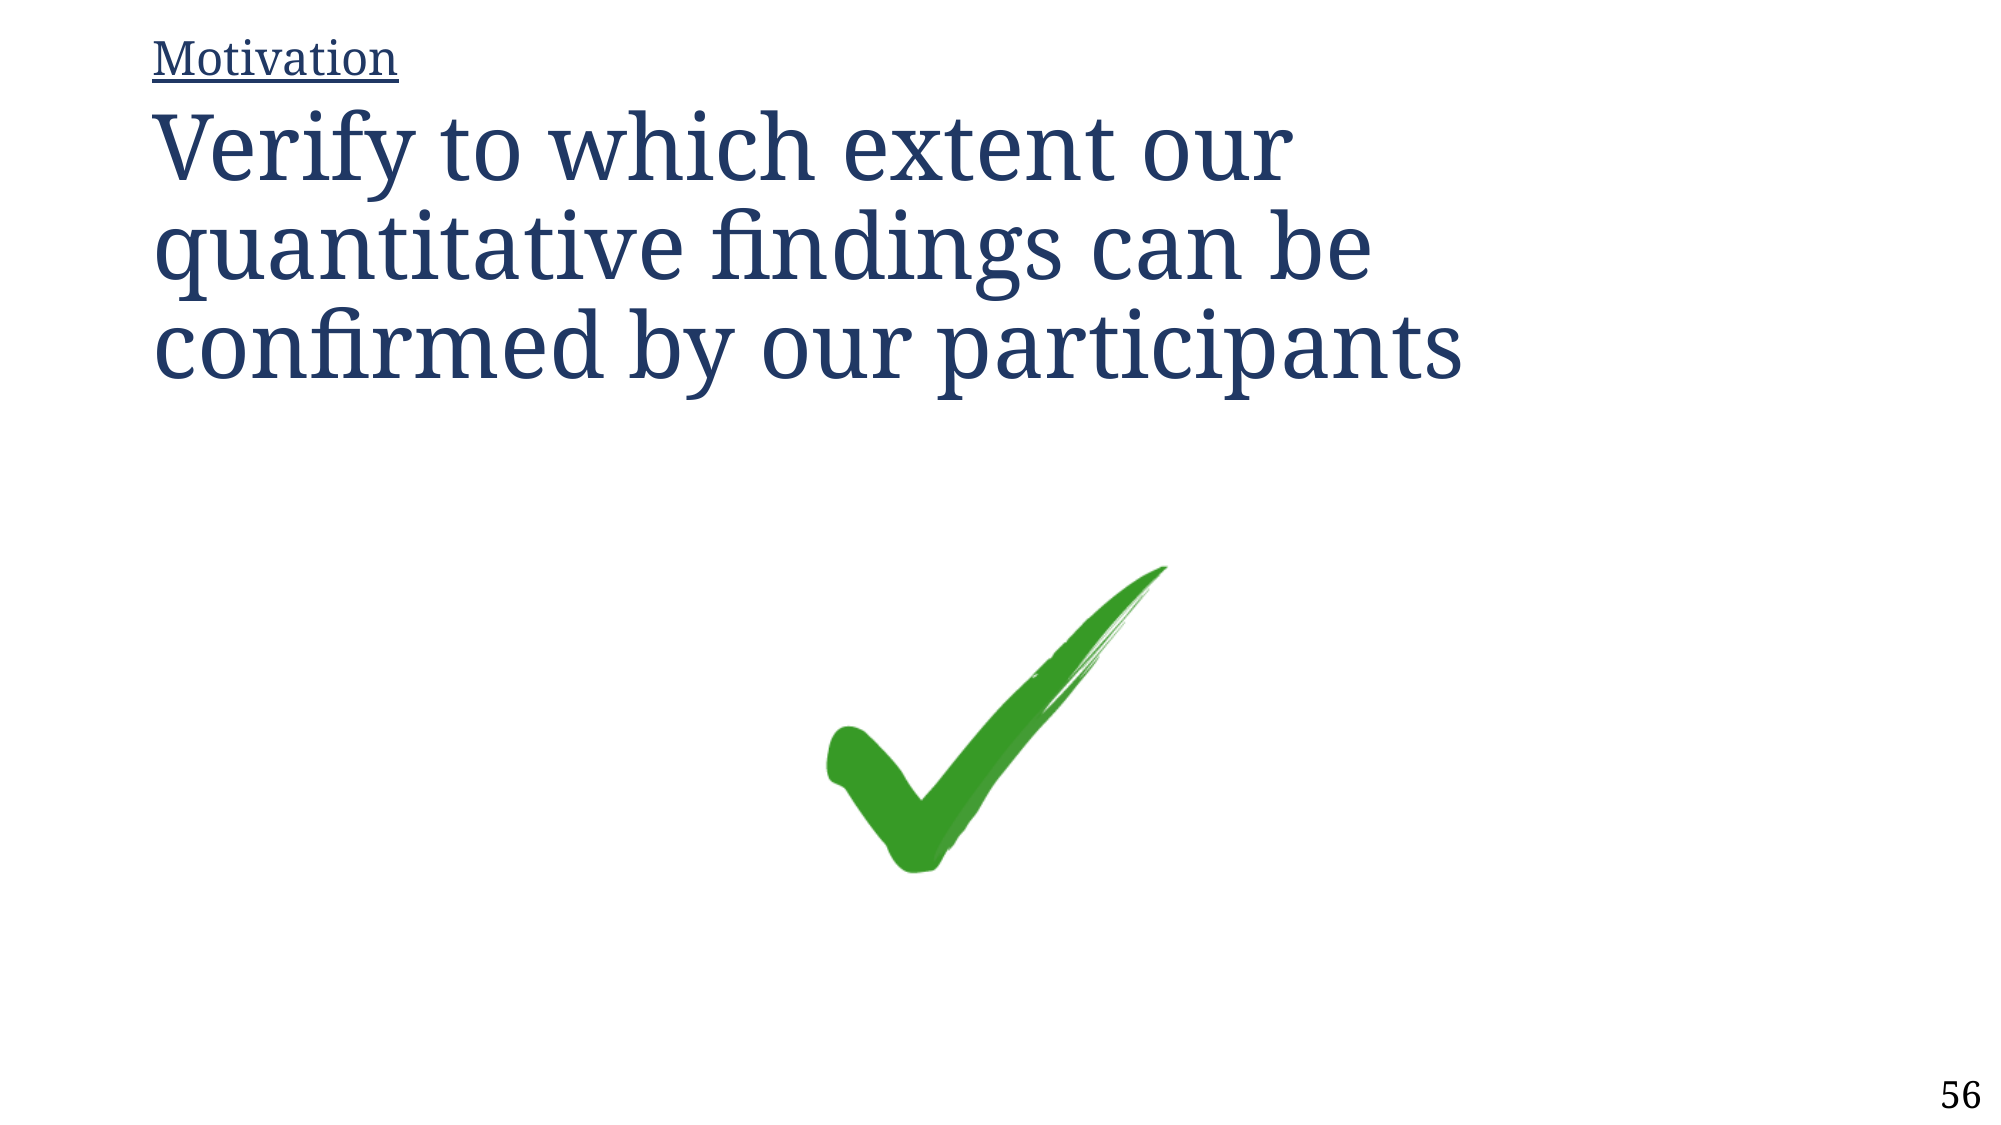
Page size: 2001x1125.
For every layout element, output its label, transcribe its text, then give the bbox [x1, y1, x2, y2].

title Verify to which extent our quantitative findings can be confirmed by our participants [137, 94, 1863, 438]
list Motivation [137, 27, 1863, 94]
picture [715, 426, 1285, 996]
text_box 56 [1925, 1063, 2000, 1124]
